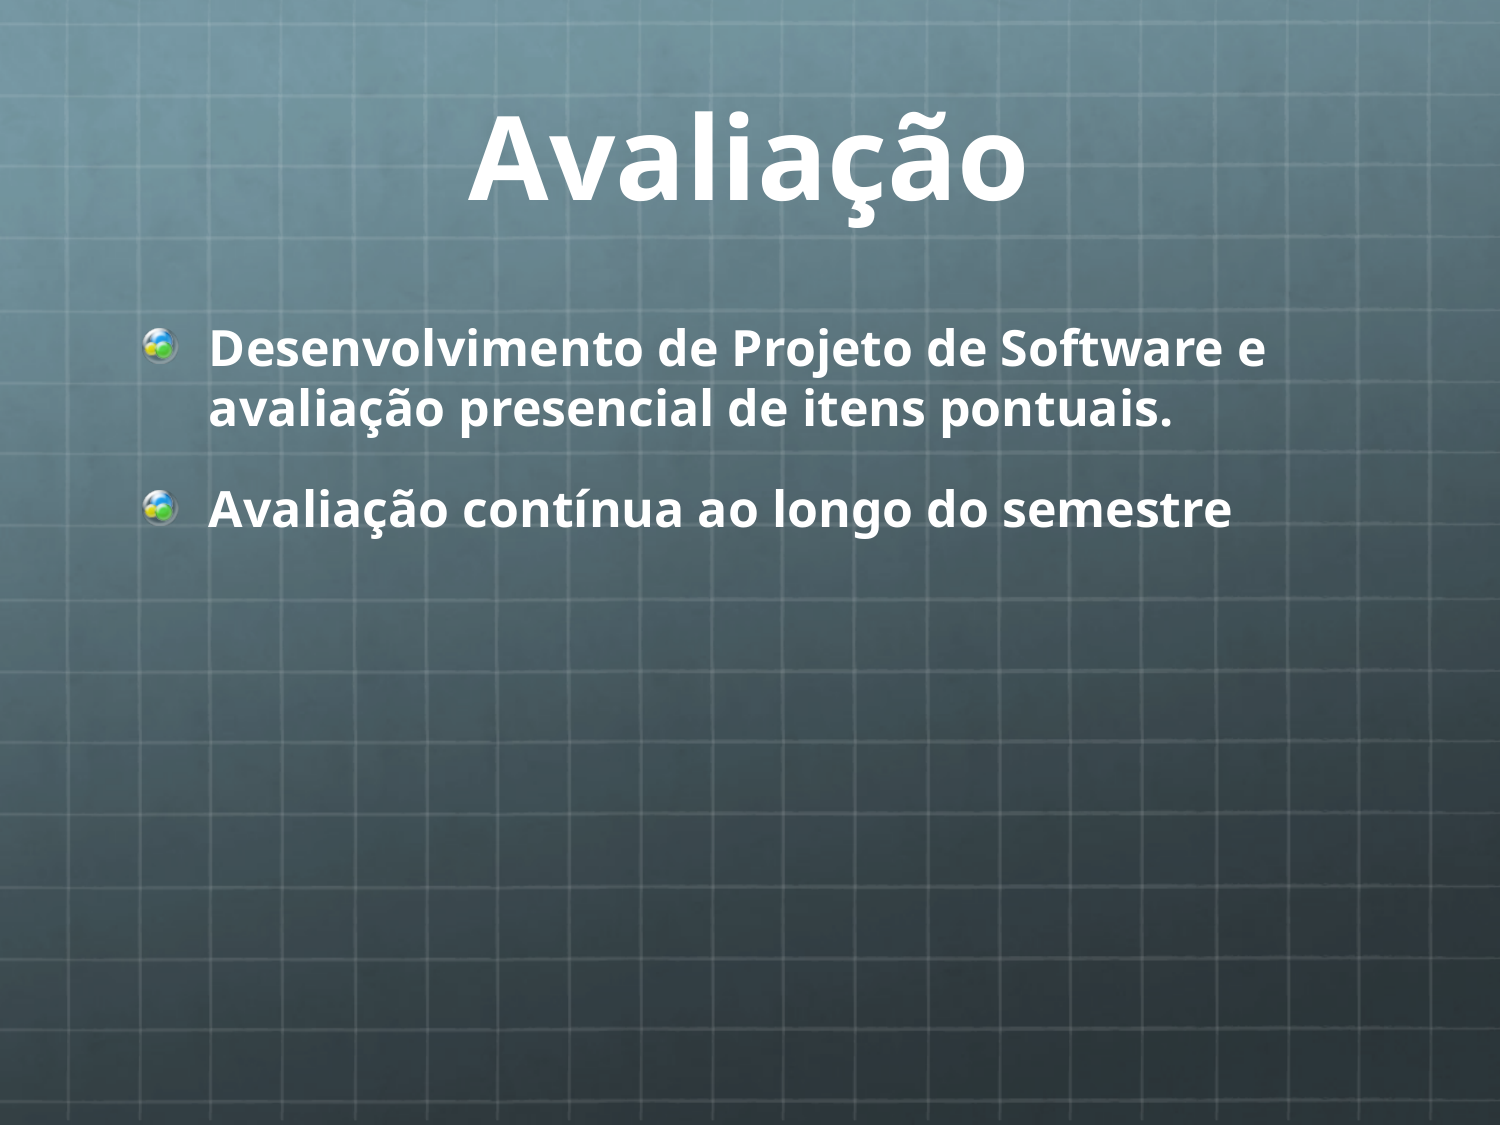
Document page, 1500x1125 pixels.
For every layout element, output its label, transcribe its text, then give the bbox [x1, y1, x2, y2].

title Avaliação [127, 17, 1372, 289]
list Desenvolvimento de Projeto de Software e avaliação presencial de itens pontuais. Avaliação contínua ao longo do semestre [127, 308, 1372, 958]
picture [0, 0, 1500, 1125]
